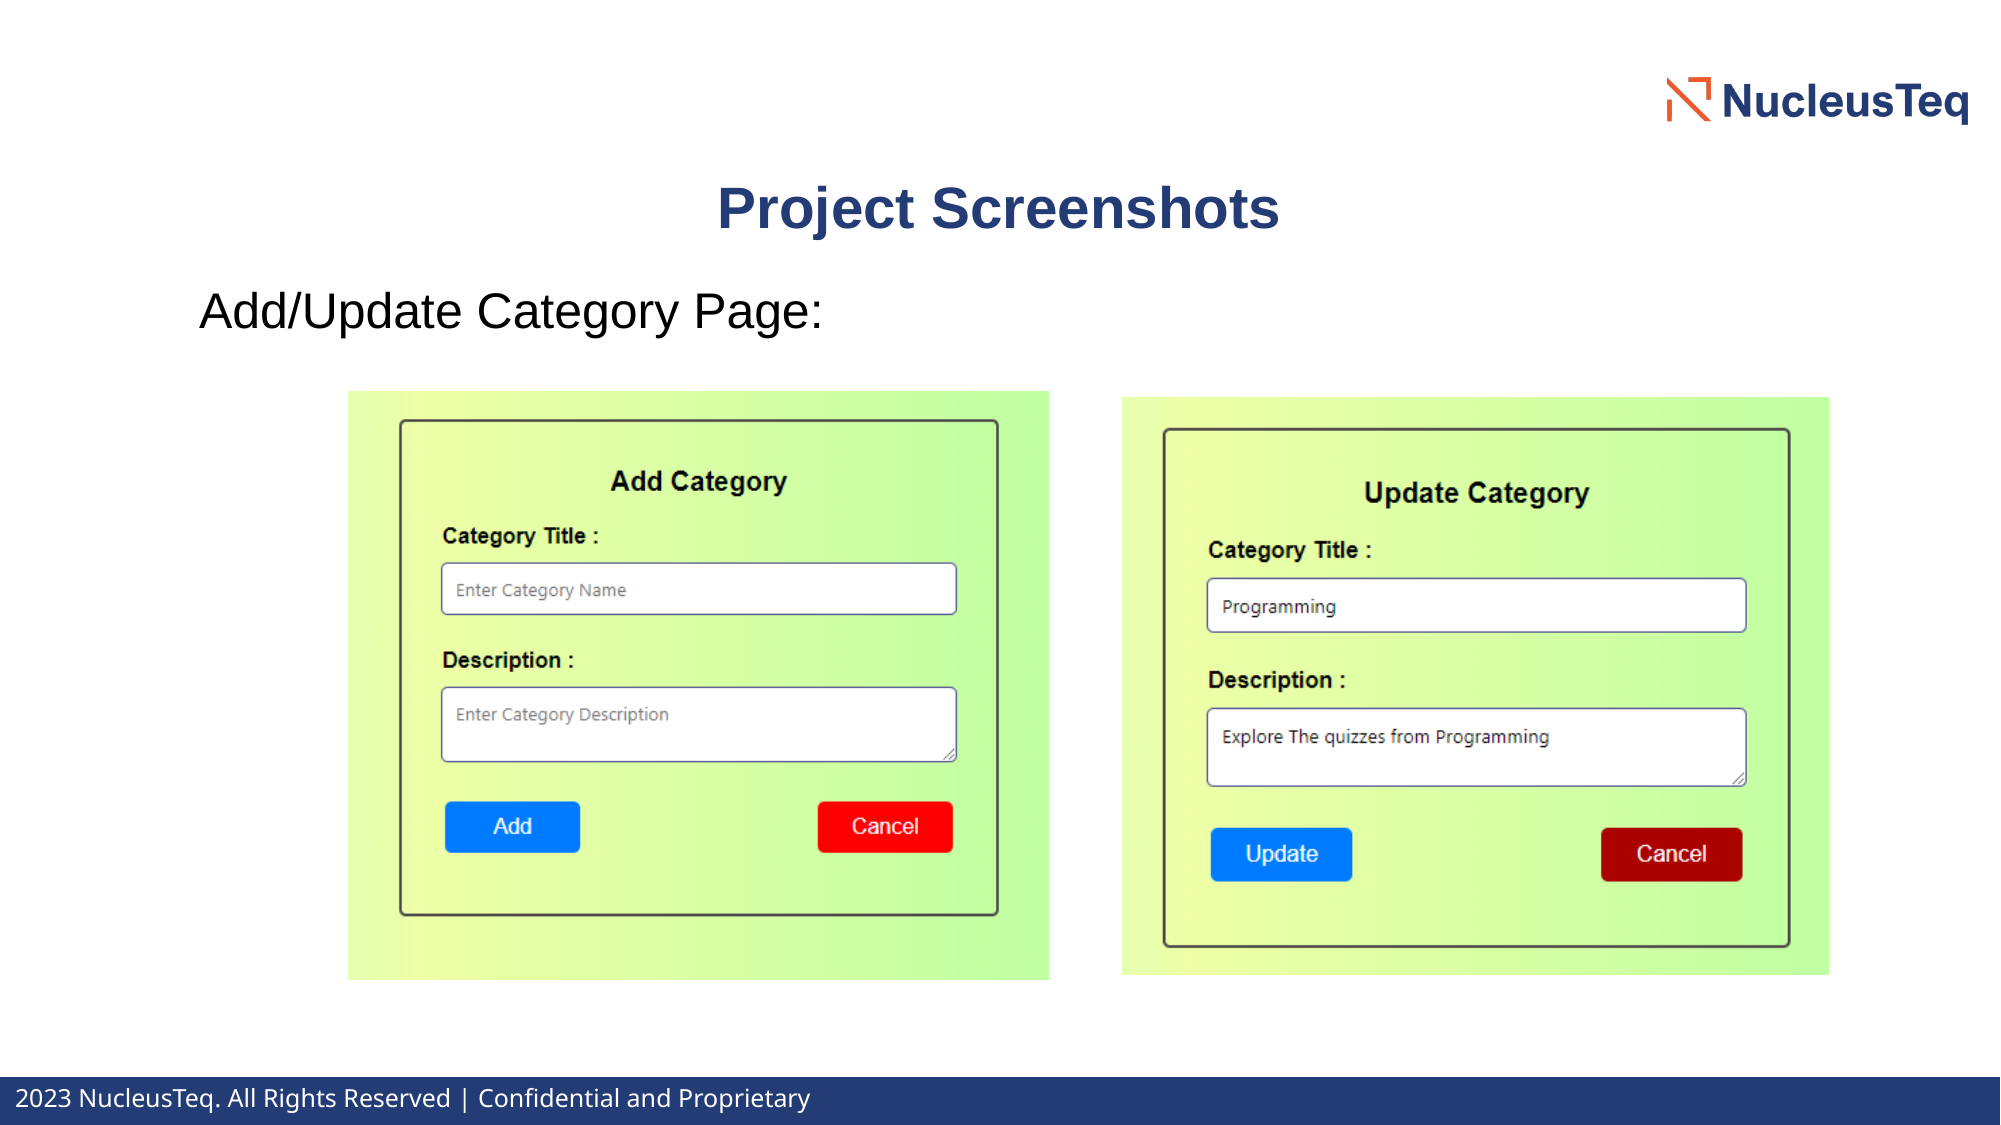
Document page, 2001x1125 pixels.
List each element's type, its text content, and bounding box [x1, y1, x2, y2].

picture [348, 391, 1049, 981]
text_box 2023 NucleusTeq. All Rights Reserved | Confidential and Proprietary [0, 1072, 970, 1125]
picture [1667, 77, 1968, 125]
list Project Screenshots [56, 170, 1944, 295]
picture [1122, 397, 1829, 975]
text_box Add/Update Category Page: [184, 271, 850, 346]
text_box [970, 1077, 2000, 1125]
